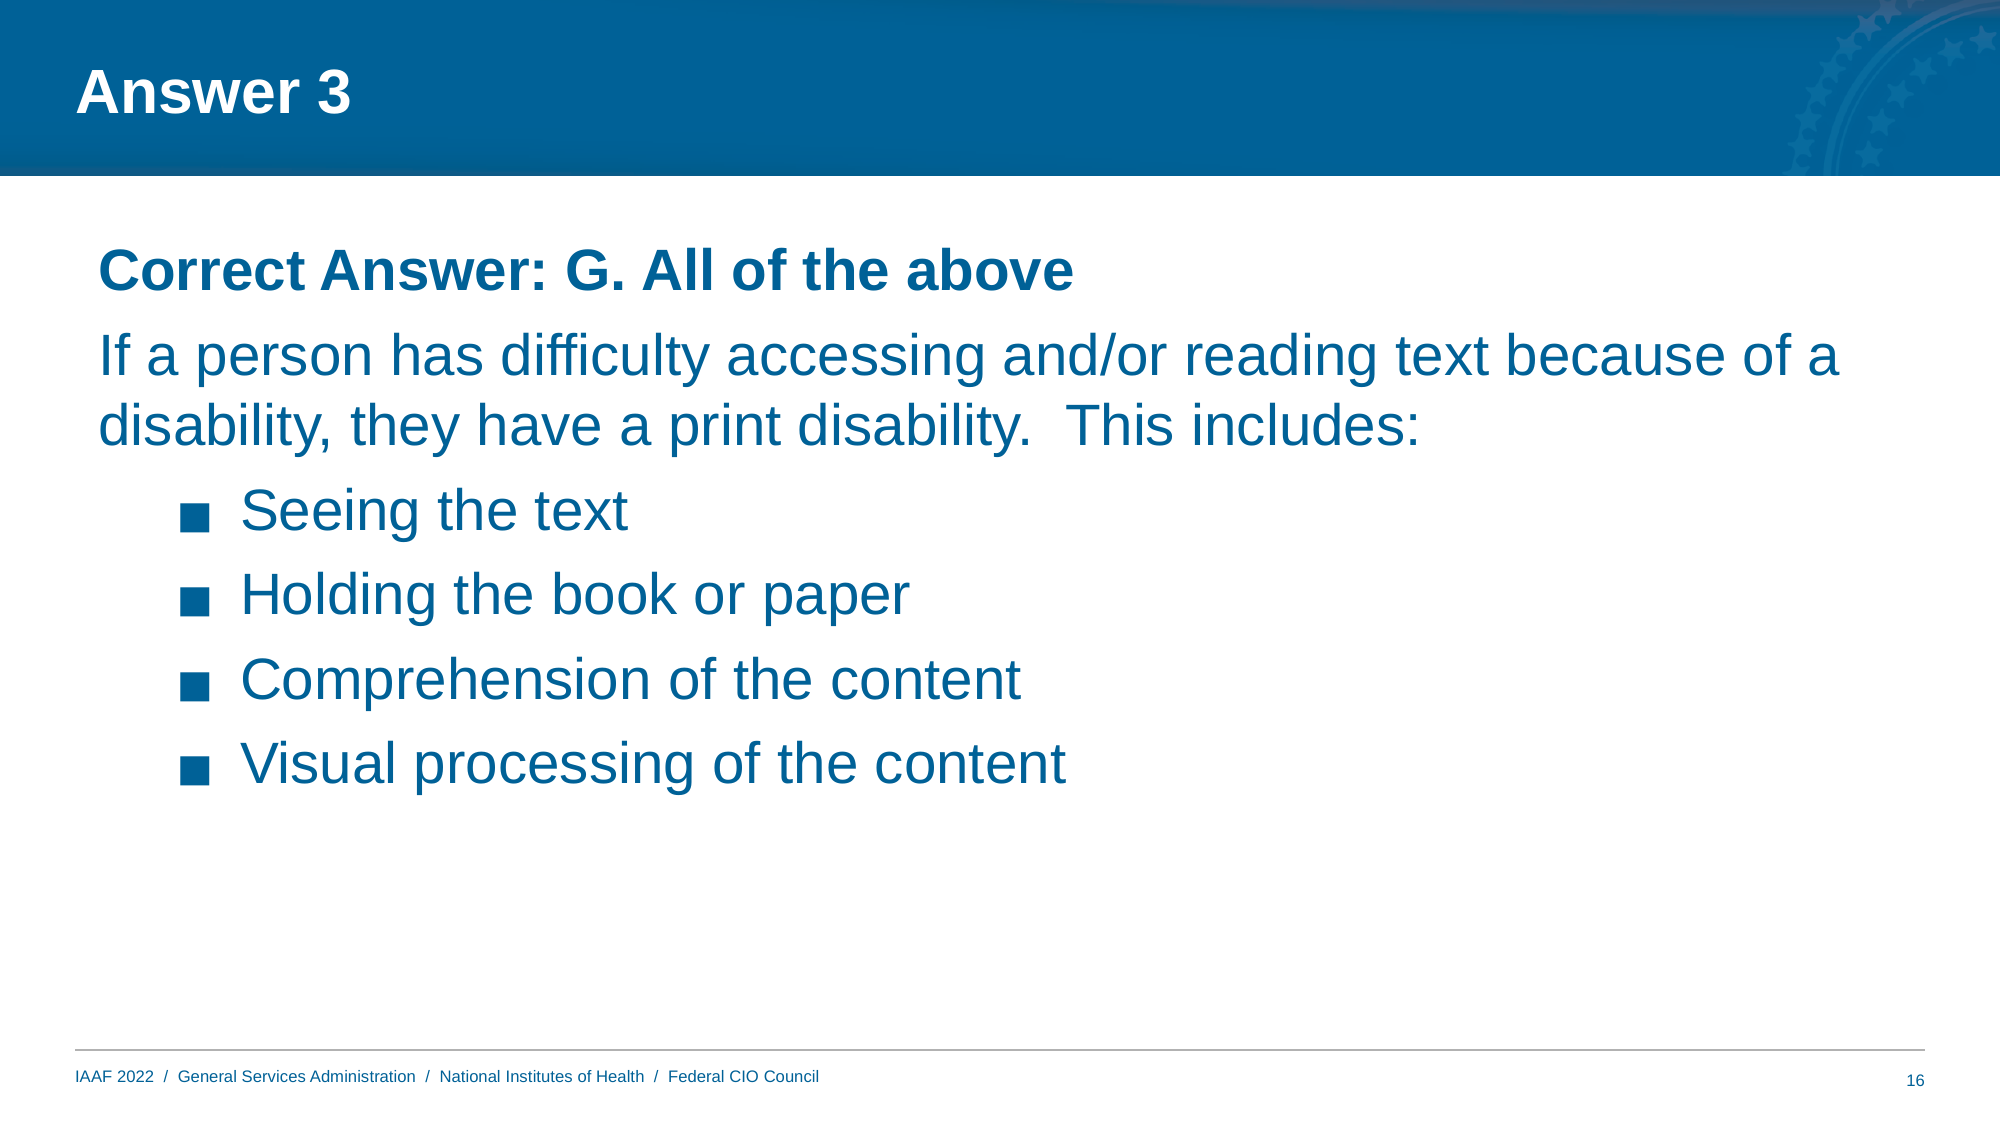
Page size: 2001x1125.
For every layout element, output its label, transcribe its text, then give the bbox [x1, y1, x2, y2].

list Correct Answer: G. All of the above If a person has difficulty accessing and/or reading text because of a disability, they have a print disability. This includes: Seeing the text Holding the book or paper Comprehension of the content Visual processing of the content [75, 224, 1925, 1035]
title Answer 3 [75, 52, 1800, 128]
slide_number 16 [1880, 1065, 1925, 1095]
picture [0, 0, 2000, 176]
picture [0, 168, 666, 176]
